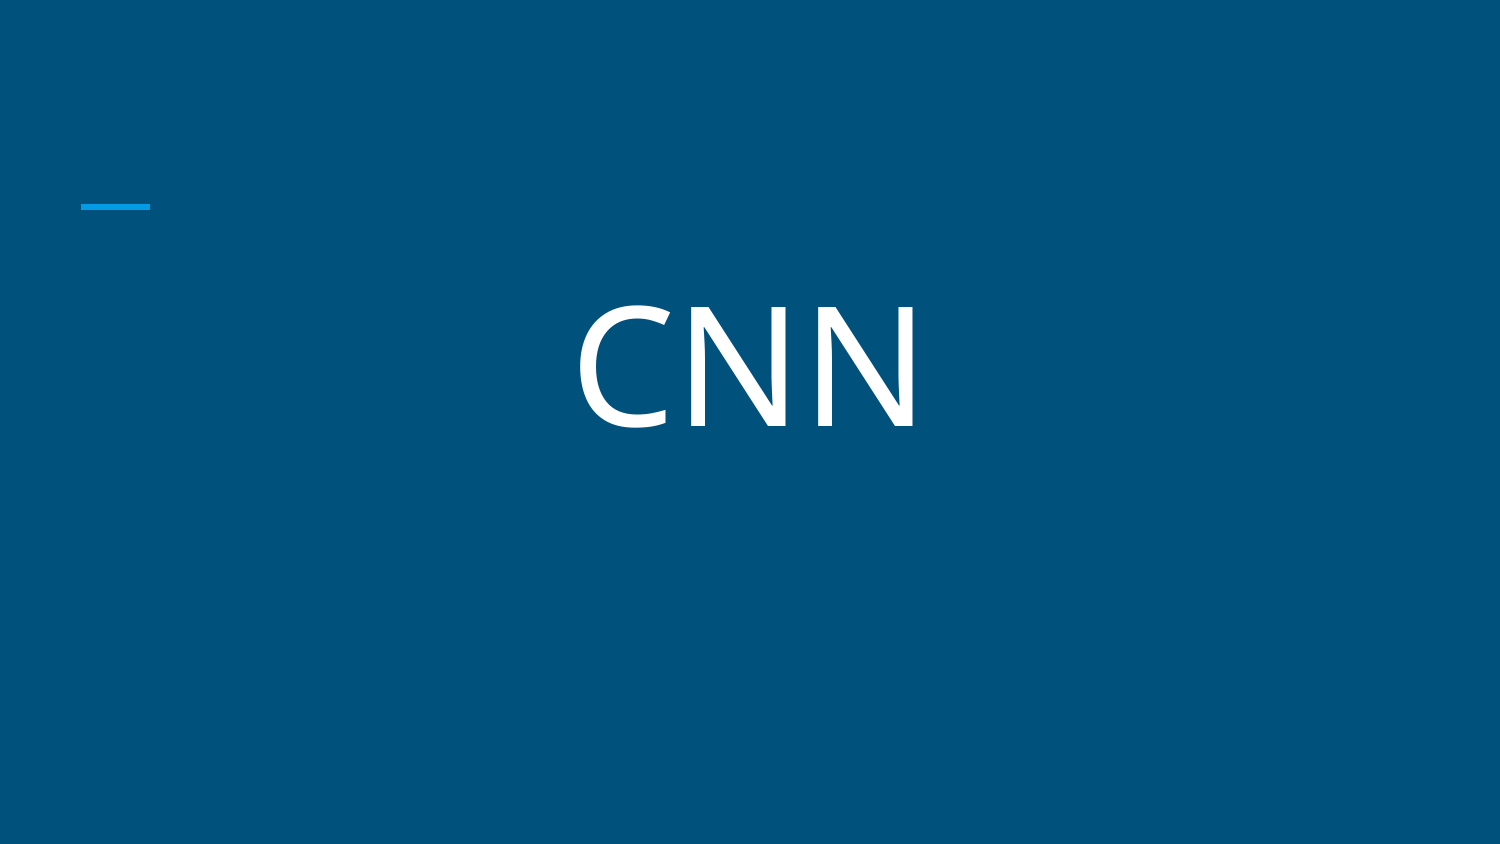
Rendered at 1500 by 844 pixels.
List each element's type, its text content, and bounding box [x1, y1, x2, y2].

list CNN [63, 244, 1437, 750]
